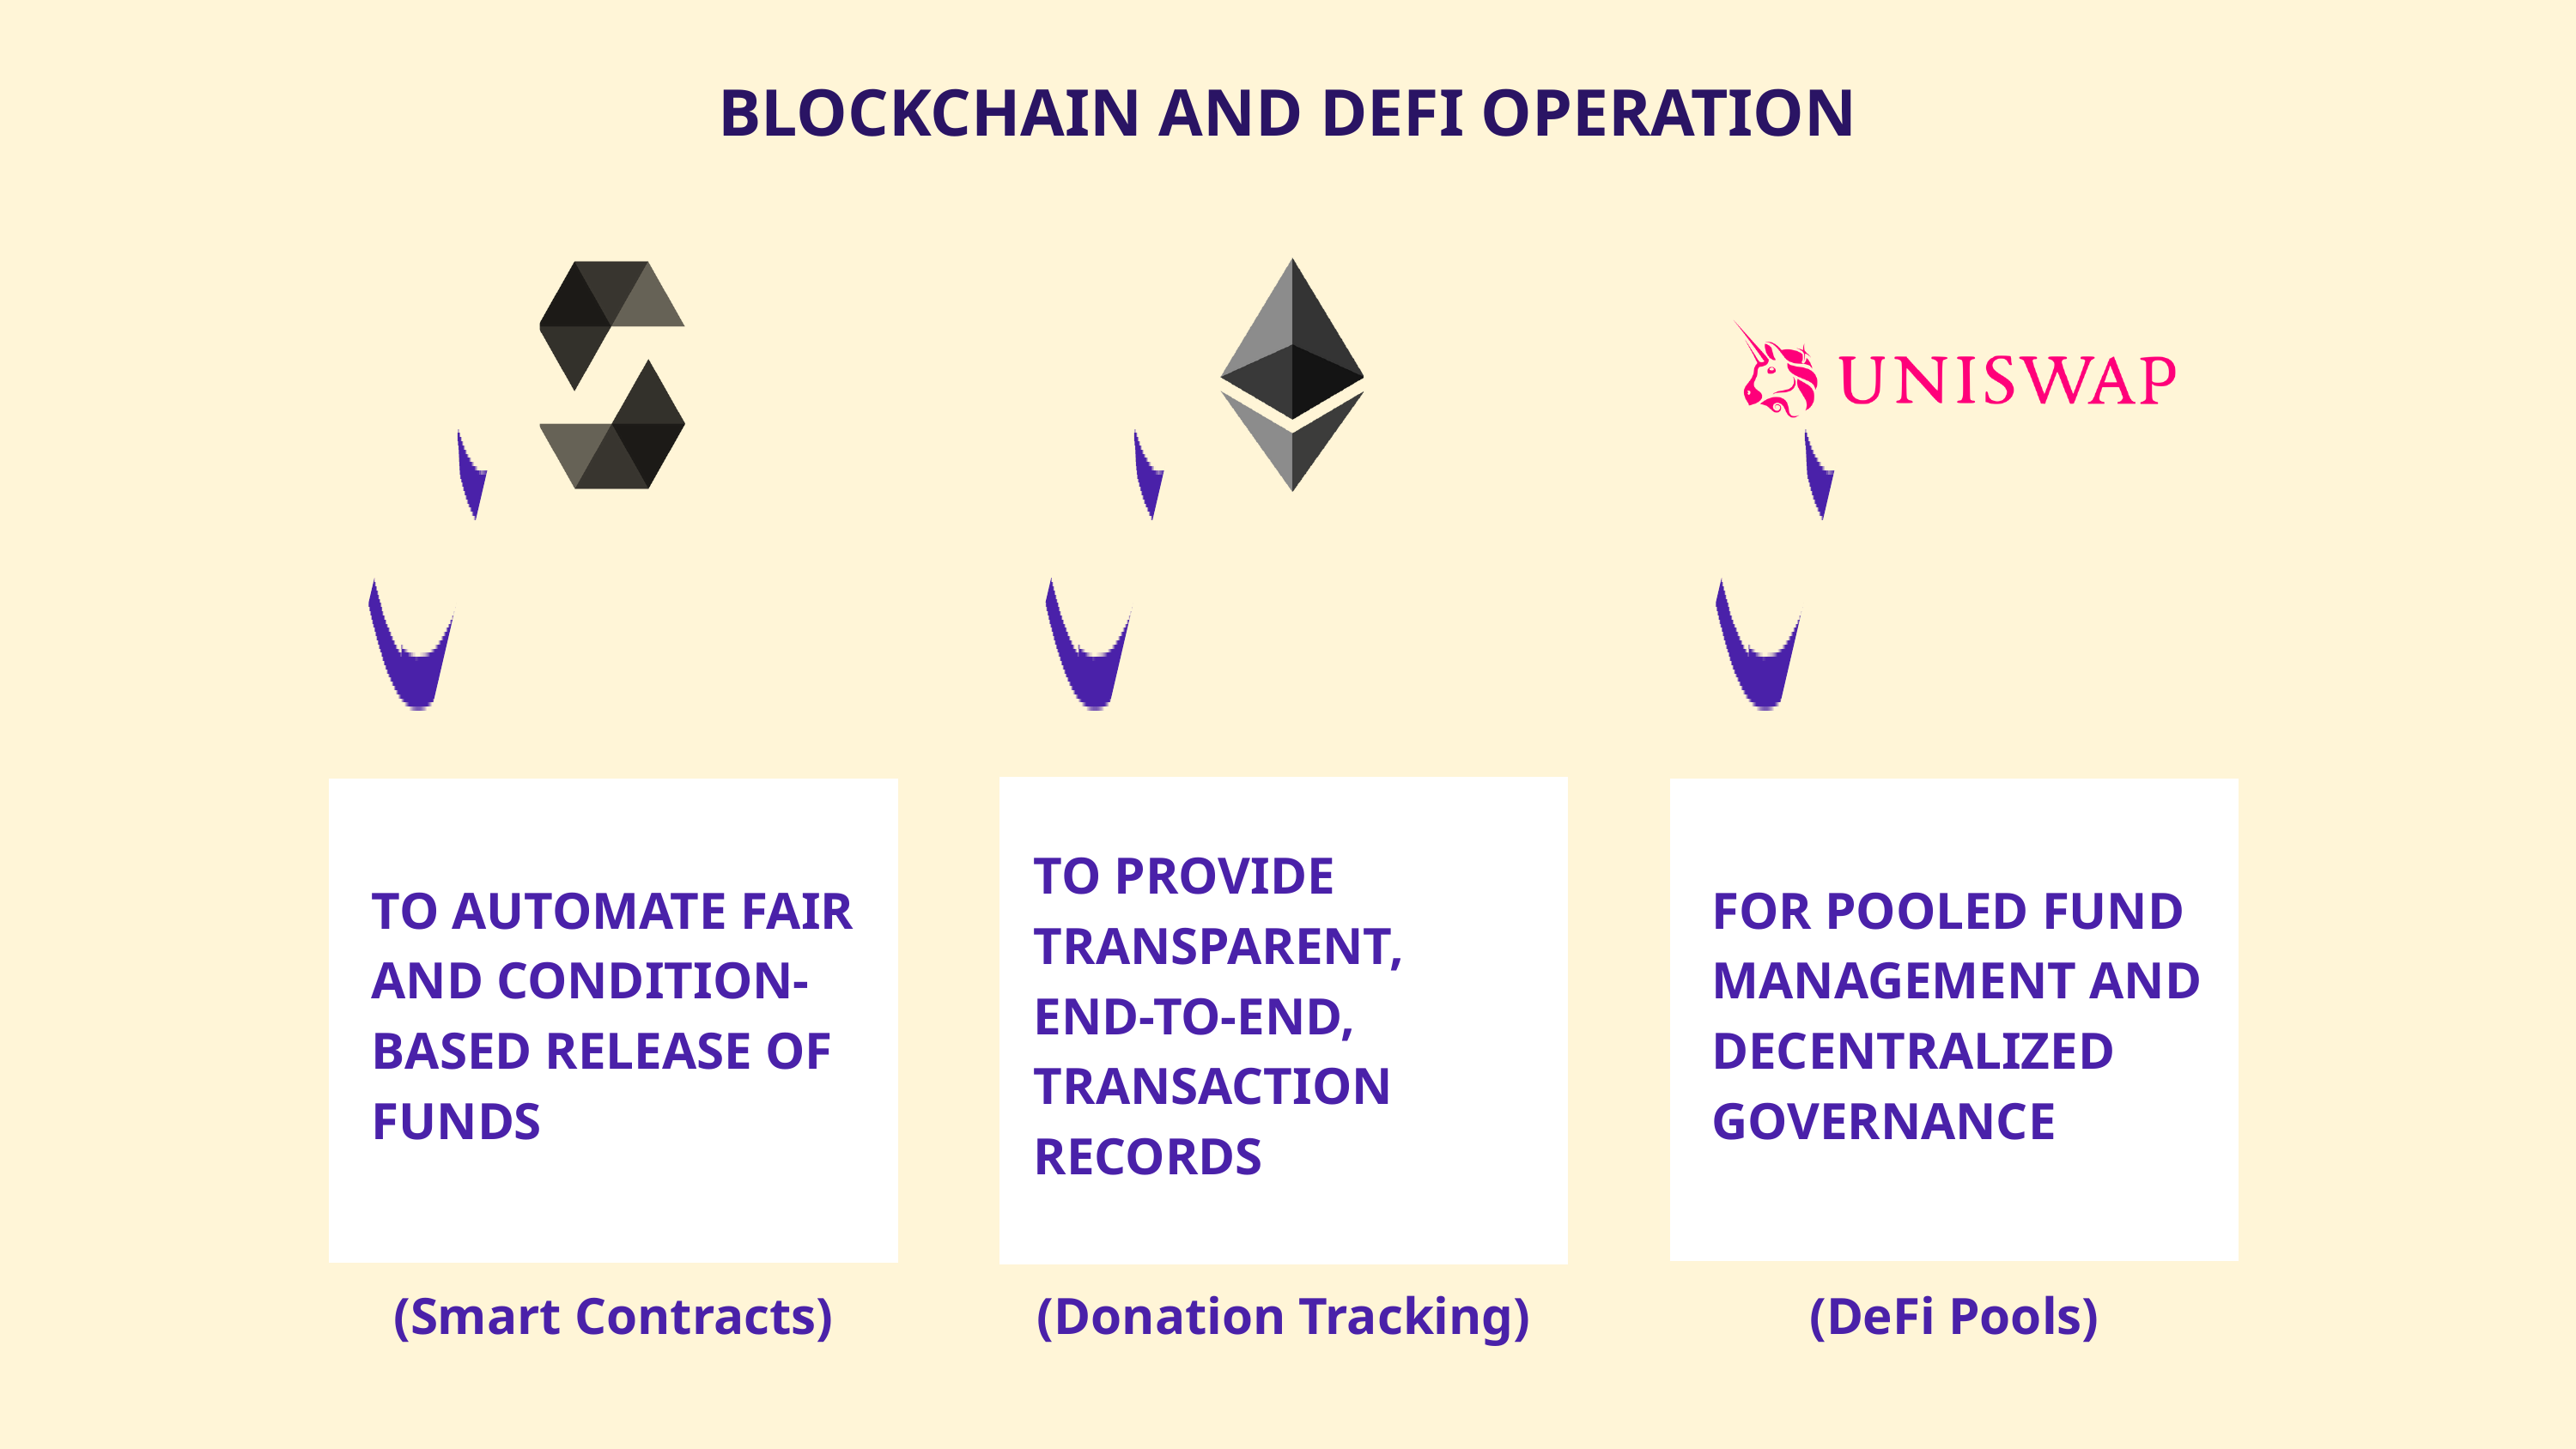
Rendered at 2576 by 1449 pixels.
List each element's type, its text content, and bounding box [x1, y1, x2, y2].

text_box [329, 252, 2247, 1351]
text_box BLOCKCHAIN AND DEFI OPERATION [509, 58, 2067, 149]
